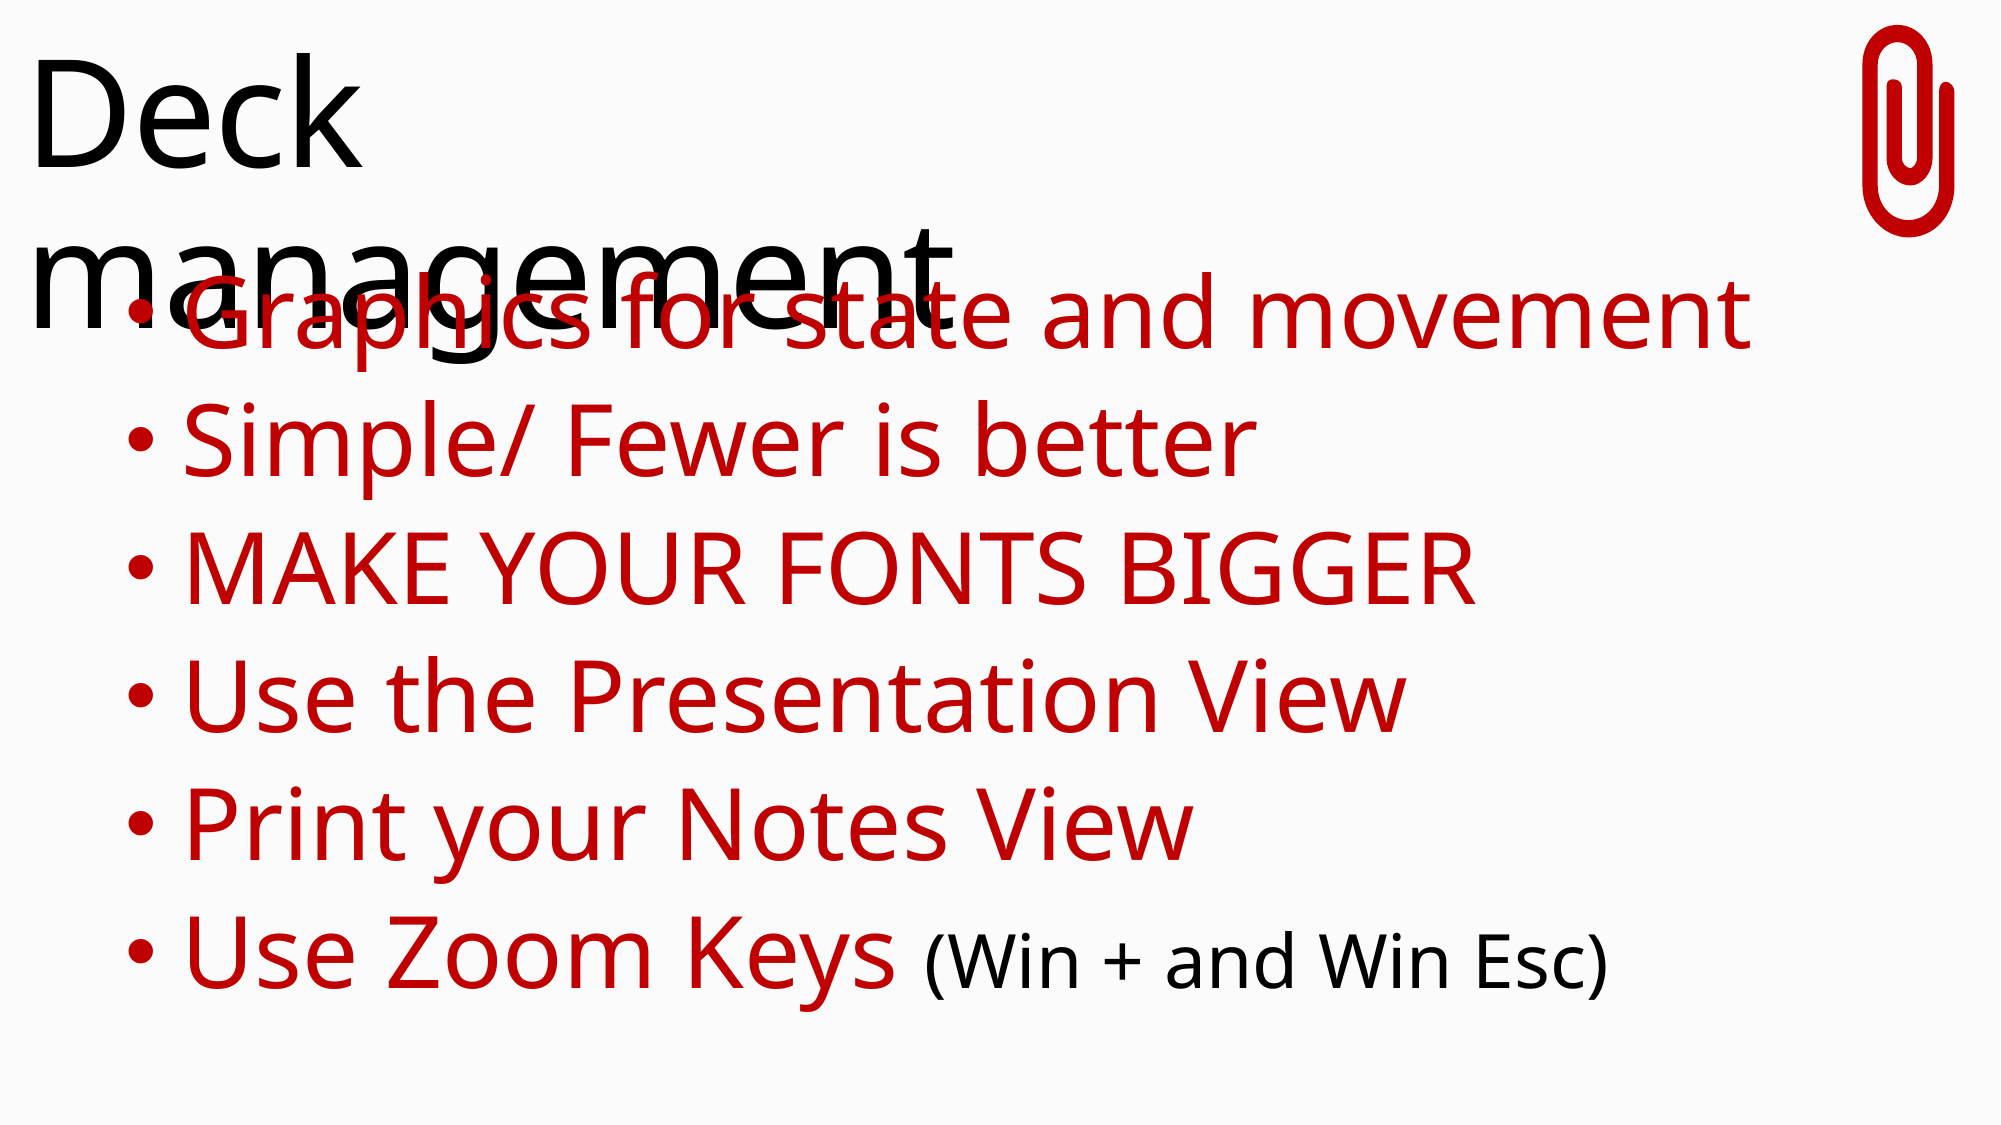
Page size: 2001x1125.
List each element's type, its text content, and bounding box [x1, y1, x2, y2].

list Graphics for state and movement Simple/ Fewer is better MAKE YOUR FONTS BIGGER Use the Presentation View Print your Notes View Use Zoom Keys (Win + and Win Esc) [125, 262, 1825, 1038]
text_box [1862, 24, 1955, 238]
title Deck management [24, 37, 1263, 188]
